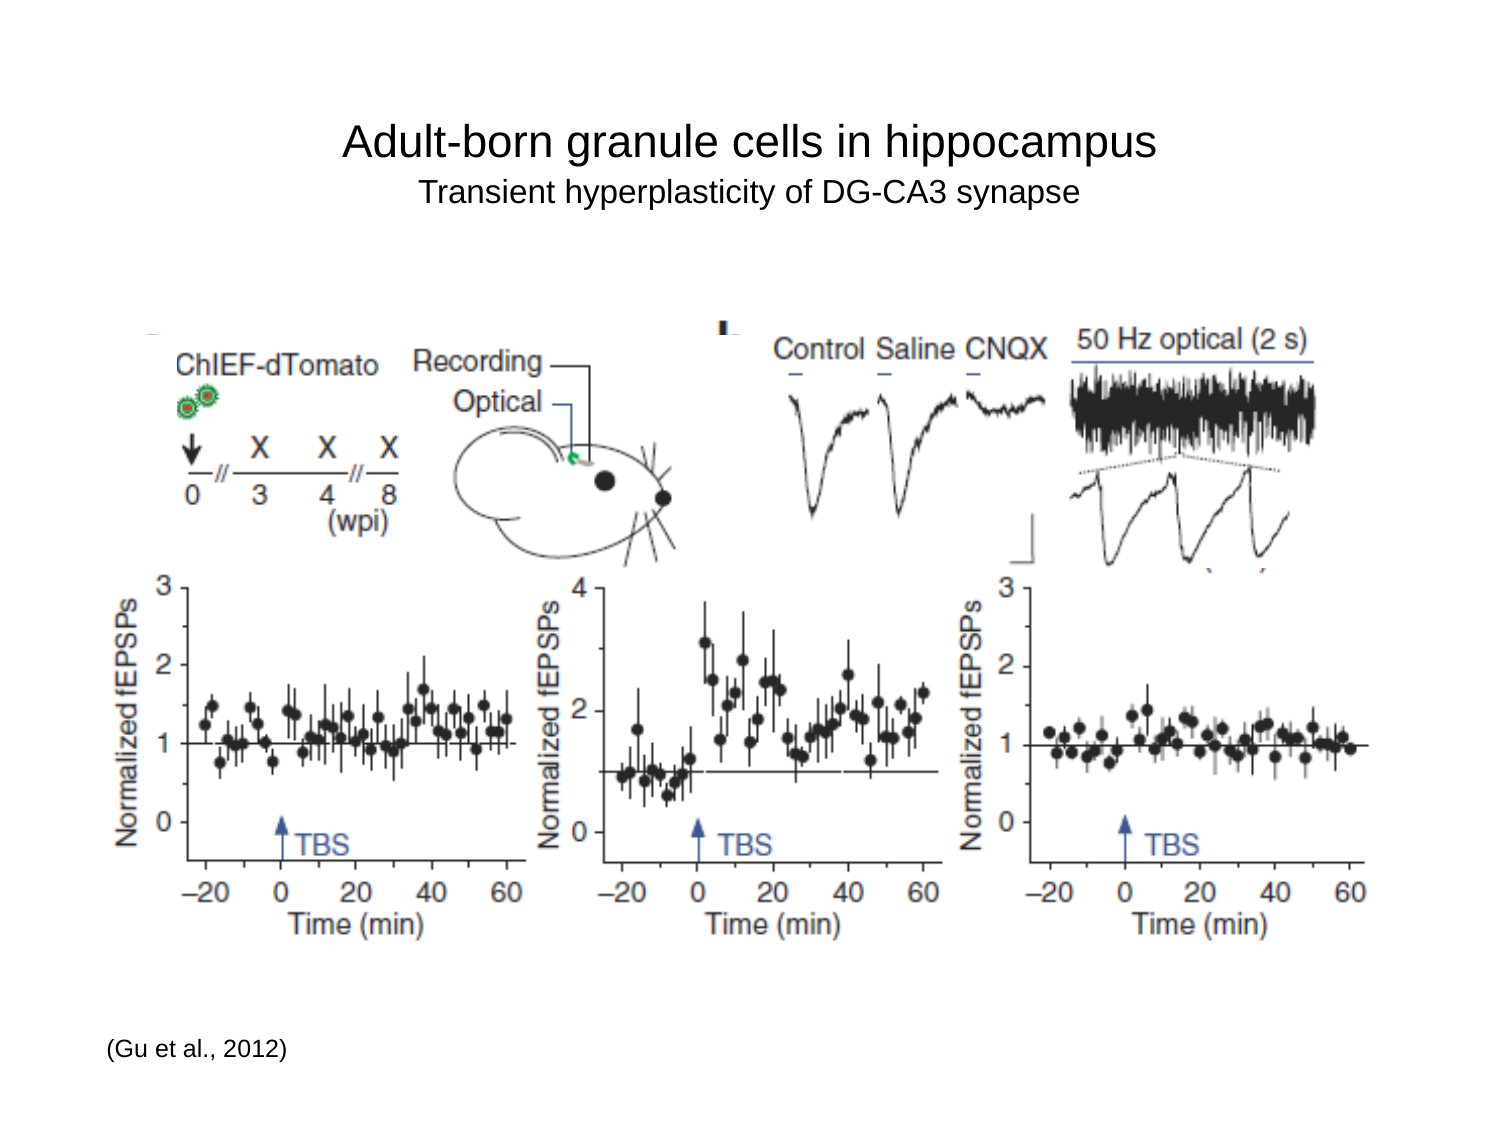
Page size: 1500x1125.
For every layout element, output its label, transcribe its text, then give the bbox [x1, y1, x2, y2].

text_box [74, 299, 1472, 957]
text_box Transient hyperplasticity of DG-CA3 synapse [403, 162, 1097, 218]
title Adult-born granule cells in hippocampus [75, 45, 1425, 233]
text_box (Gu et al., 2012) [91, 1025, 303, 1070]
